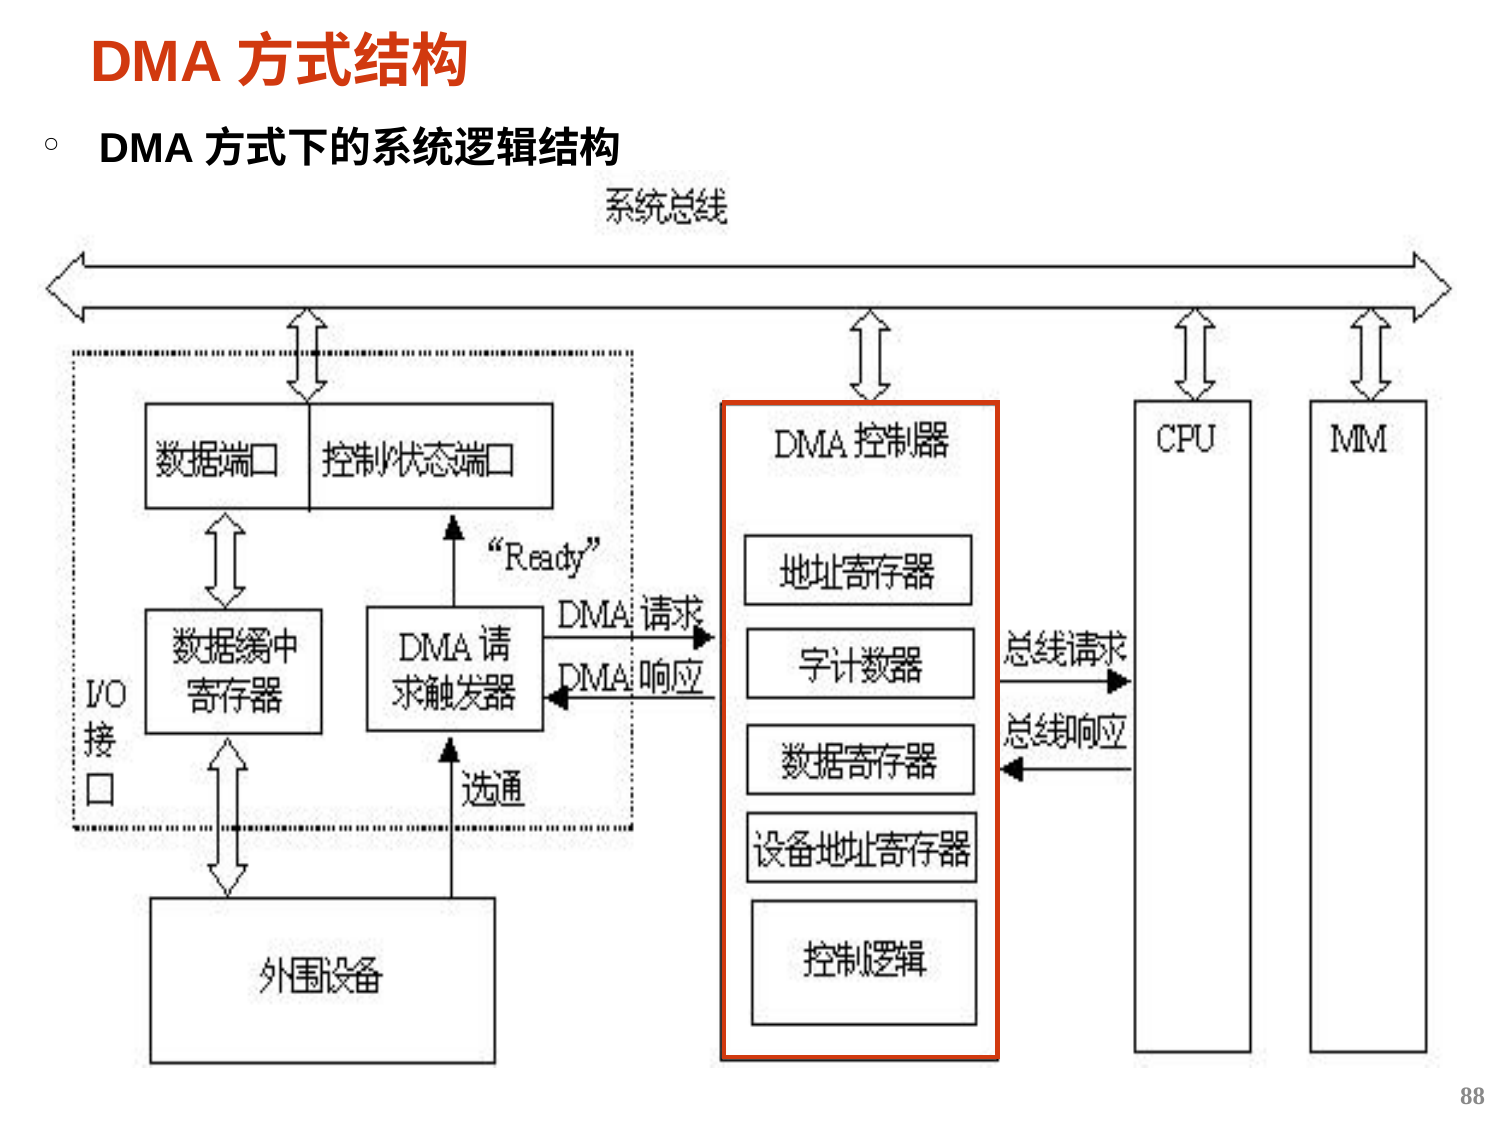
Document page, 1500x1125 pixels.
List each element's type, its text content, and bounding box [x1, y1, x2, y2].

title DMA方式结构 [79, 28, 1419, 98]
list DMA方式下的系统逻辑结构 [32, 122, 1461, 176]
slide_number 88 [1162, 1064, 1500, 1125]
picture [37, 169, 1457, 1068]
